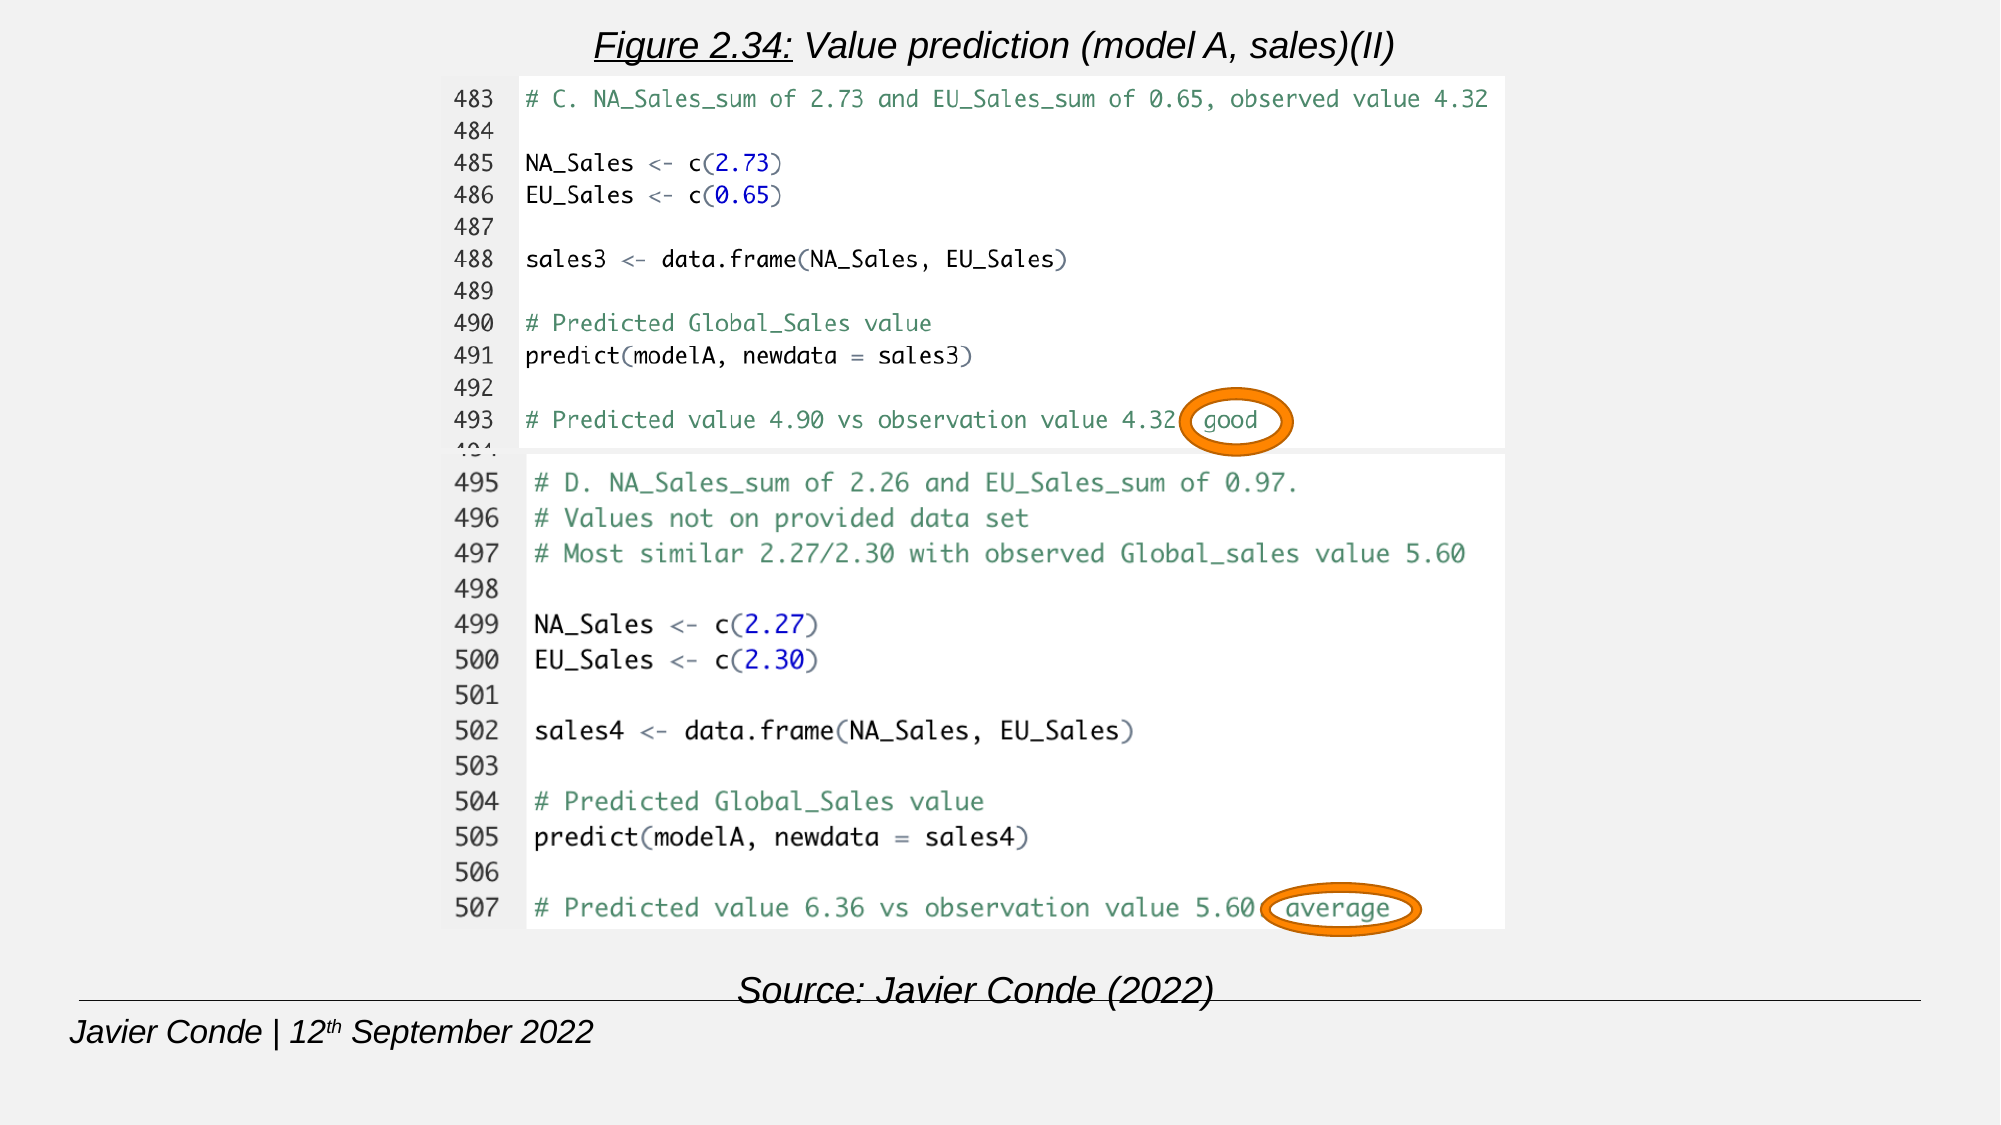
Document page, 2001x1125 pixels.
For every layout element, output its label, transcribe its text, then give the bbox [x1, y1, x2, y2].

text_box [1198, 448, 1275, 454]
picture [87, 1006, 180, 1098]
text_box [56, 1005, 211, 1105]
picture [441, 76, 1505, 448]
text_box Javier Conde | 12th September 2022 [69, 1006, 1913, 1125]
text_box [1286, 930, 1396, 937]
text_box Figure 2.34: Value prediction (model A, sales)(II) Source: Javier Conde (2022) [224, 0, 1728, 1006]
picture [441, 454, 1505, 930]
